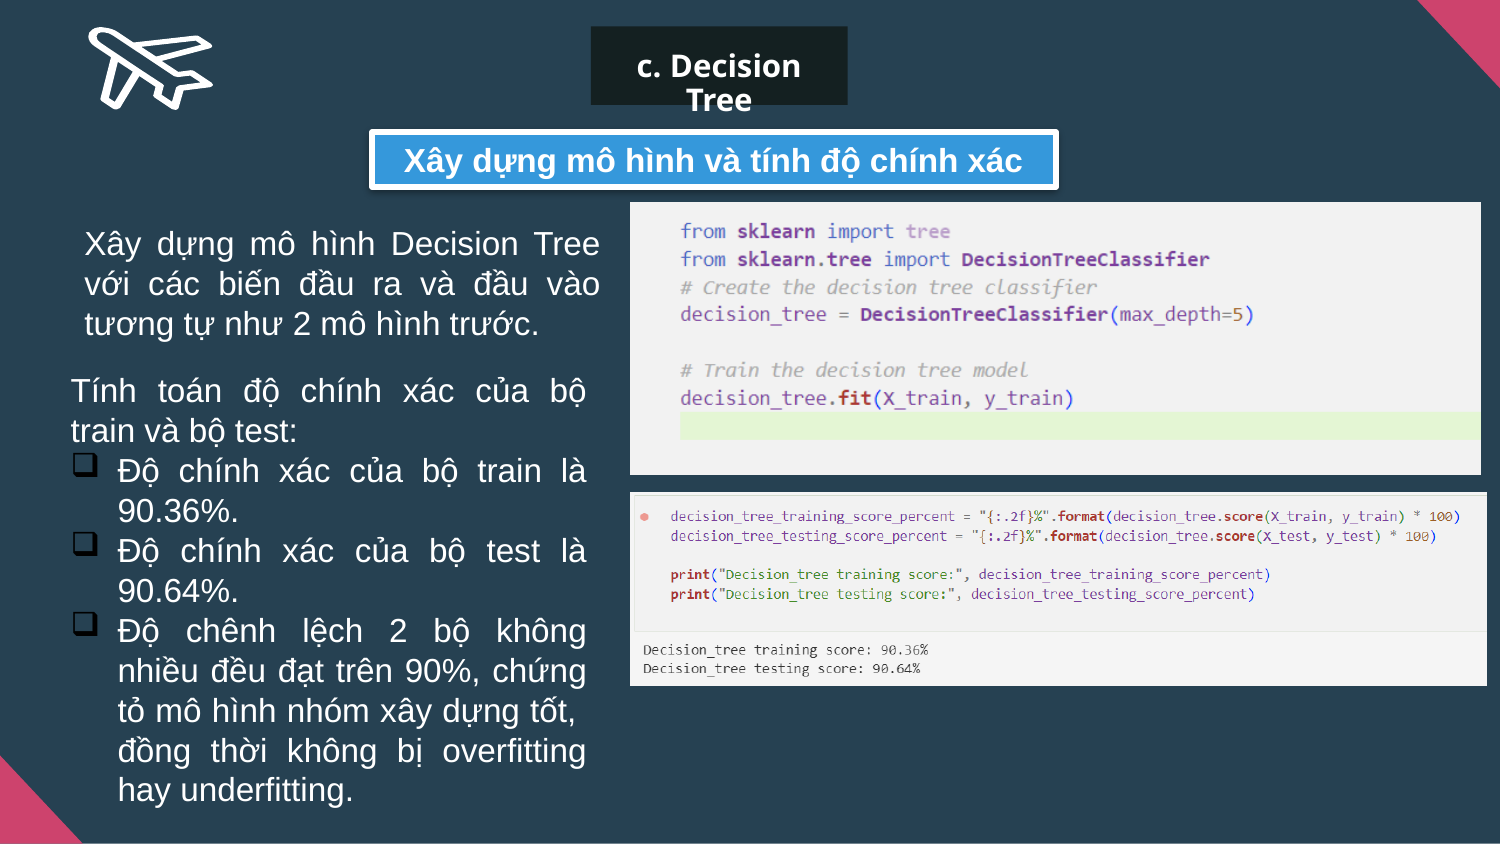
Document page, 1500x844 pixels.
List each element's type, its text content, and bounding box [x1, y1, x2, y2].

text_box Tính toán độ chính xác của bộ train và bộ test: Độ chính xác của bộ train là 90.36%. Độ chính xác của bộ test là 90.64%. Độ chênh lệch 2 bộ không nhiều đều đạt trên 90%, chứng tỏ mô hình nhóm xây dựng tốt, đồng thời không bị overfitting hay underfitting. [55, 362, 603, 816]
text_box Xây dựng mô hình và tính độ chính xác [369, 129, 1059, 190]
text_box [88, 27, 213, 110]
picture [630, 492, 1487, 686]
text_box c. Decision Tree [590, 45, 848, 91]
text_box [0, 753, 85, 844]
text_box [589, 24, 850, 107]
text_box Xây dựng mô hình Decision Tree với các biến đầu ra và đầu vào tương tự như 2 mô hình trước. [69, 215, 616, 350]
text_box [1415, 0, 1500, 91]
picture [630, 202, 1481, 476]
